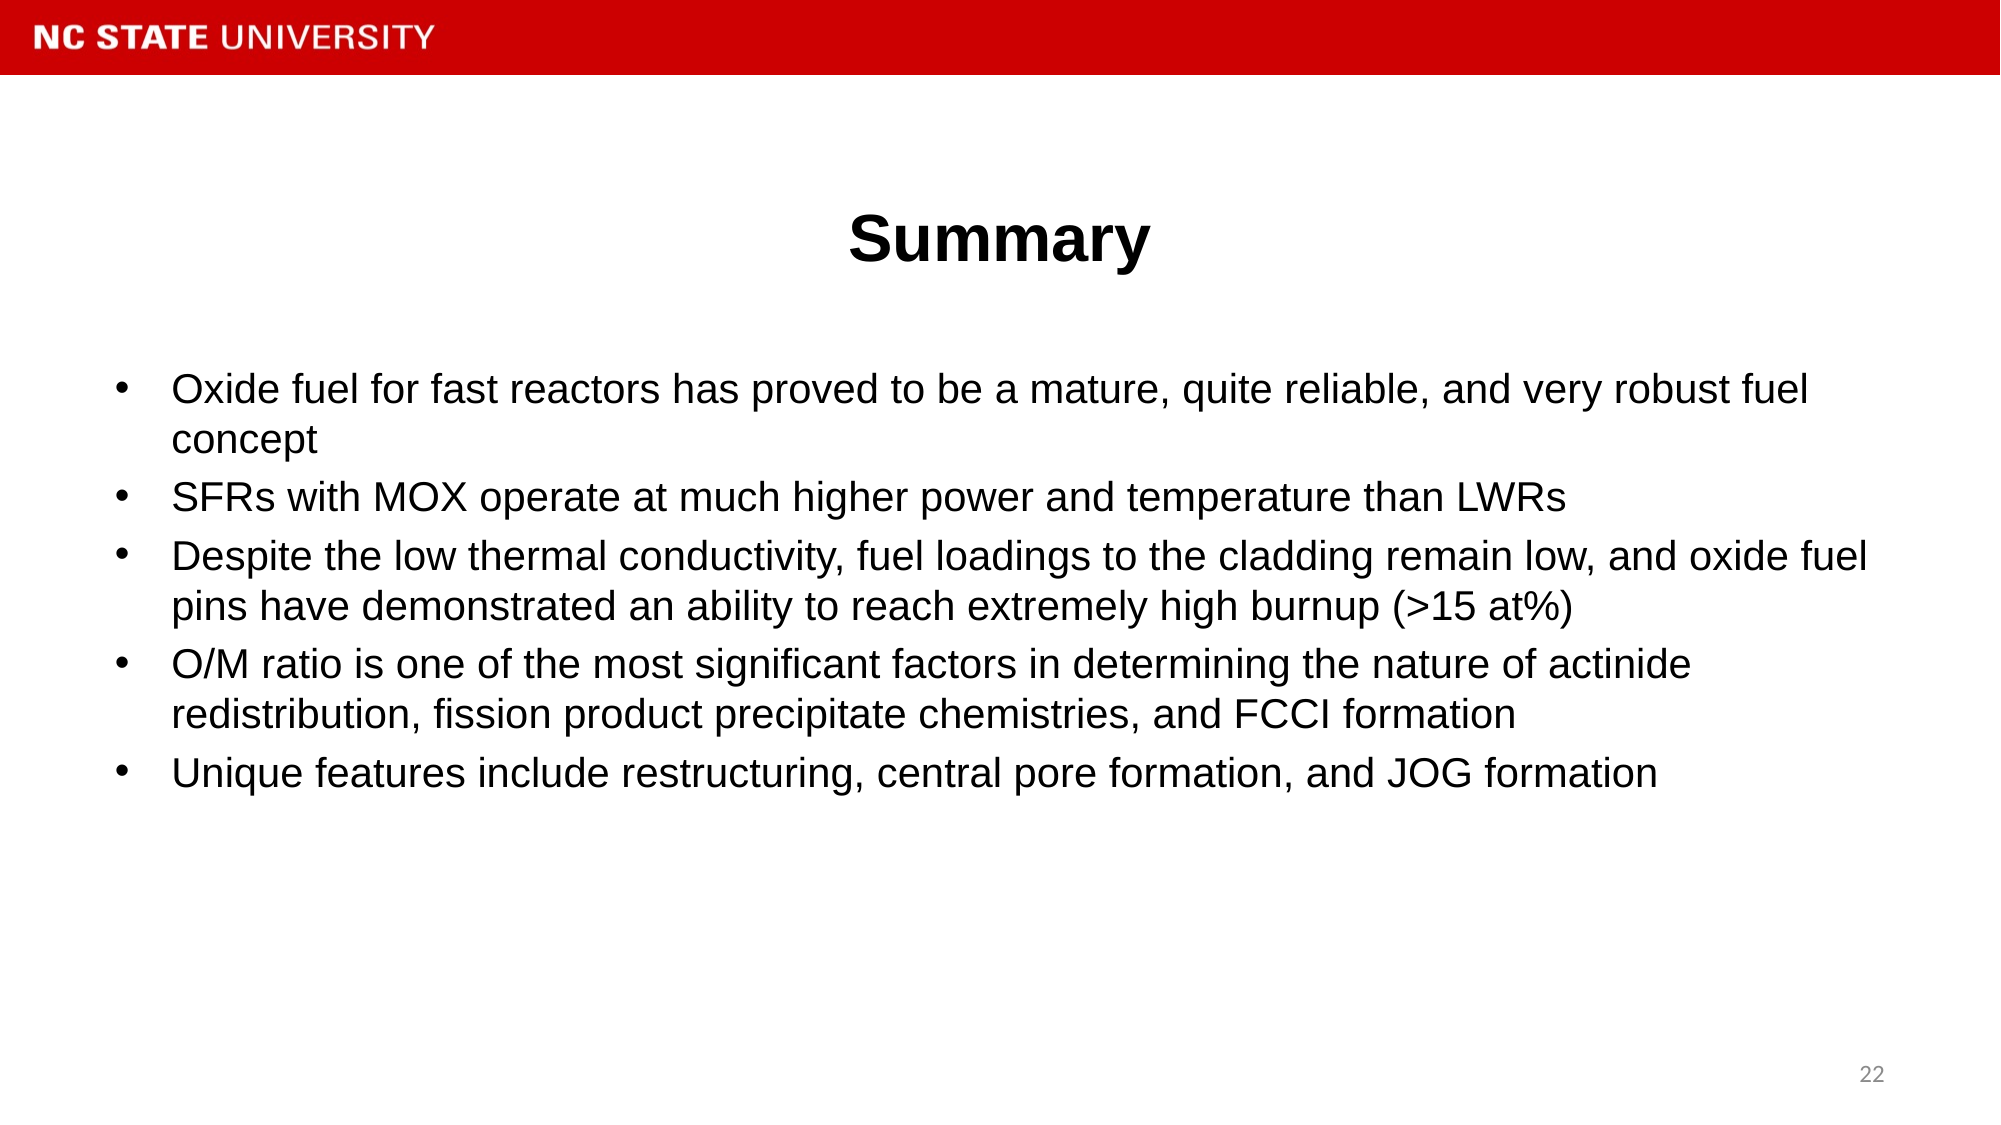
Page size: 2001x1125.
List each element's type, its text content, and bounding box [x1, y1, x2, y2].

picture [0, 0, 2000, 75]
slide_number 22 [1433, 1042, 1900, 1103]
list Oxide fuel for fast reactors has proved to be a mature, quite reliable, and very robust fuel concept SFRs with MOX operate at much higher power and temperature than LWRs Despite the low thermal conductivity, fuel loadings to the cladding remain low, and oxide fuel pins have demonstrated an ability to reach extremely high burnup (>15 at%) O/M ratio is one of the most significant factors in determining the nature of actinide redistribution, fission product precipitate chemistries, and FCCI formation Unique features include restructuring, central pore formation, and JOG formation [99, 354, 1900, 1005]
title Summary [99, 147, 1900, 323]
